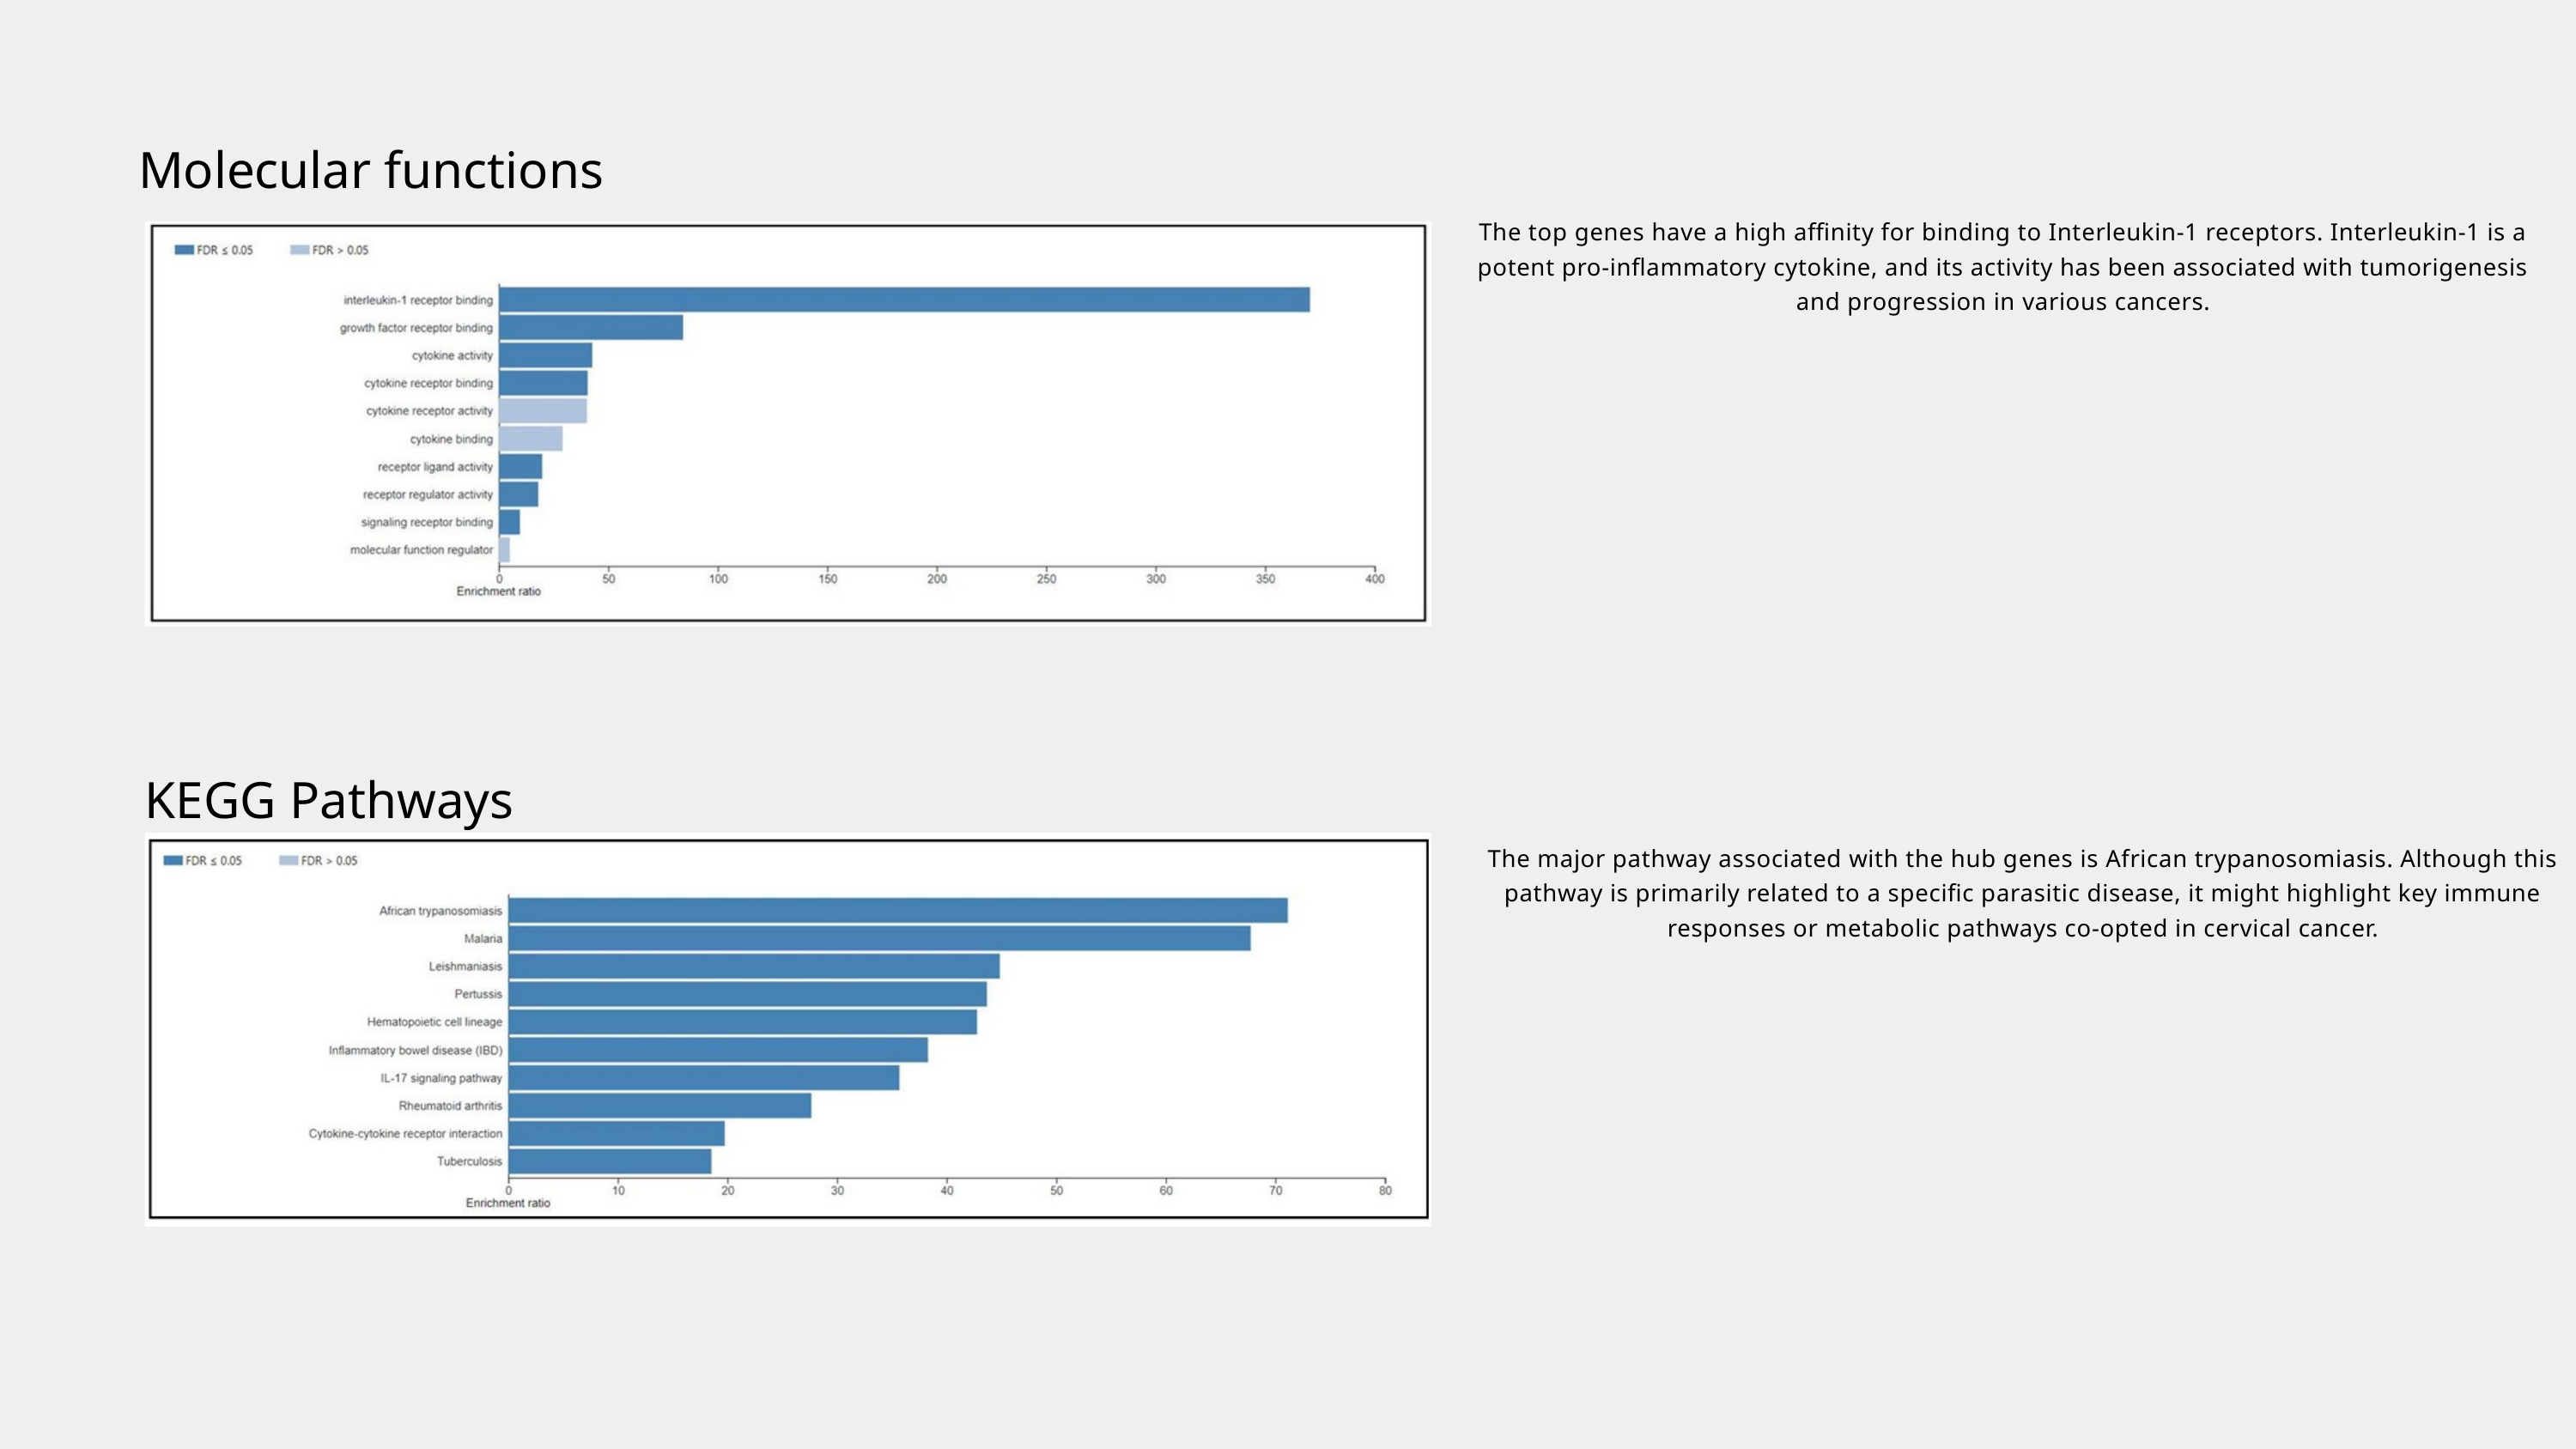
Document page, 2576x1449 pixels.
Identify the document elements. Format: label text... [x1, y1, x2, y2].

text_box The top genes have a high affinity for binding to Interleukin-1 receptors. Interleukin-1 is a potent pro-inflammatory cytokine, and its activity has been associated with tumorigenesis and progression in various cancers. [1461, 210, 2546, 316]
text_box KEGG Pathways [145, 758, 571, 828]
text_box [144, 221, 1432, 627]
text_box Molecular functions [138, 128, 679, 199]
text_box The major pathway associated with the hub genes is African trypanosomiasis. Although this pathway is primarily related to a specific parasitic disease, it might highlight key immune responses or metabolic pathways co-opted in cervical cancer. [1479, 836, 2567, 942]
text_box [144, 833, 1432, 1227]
